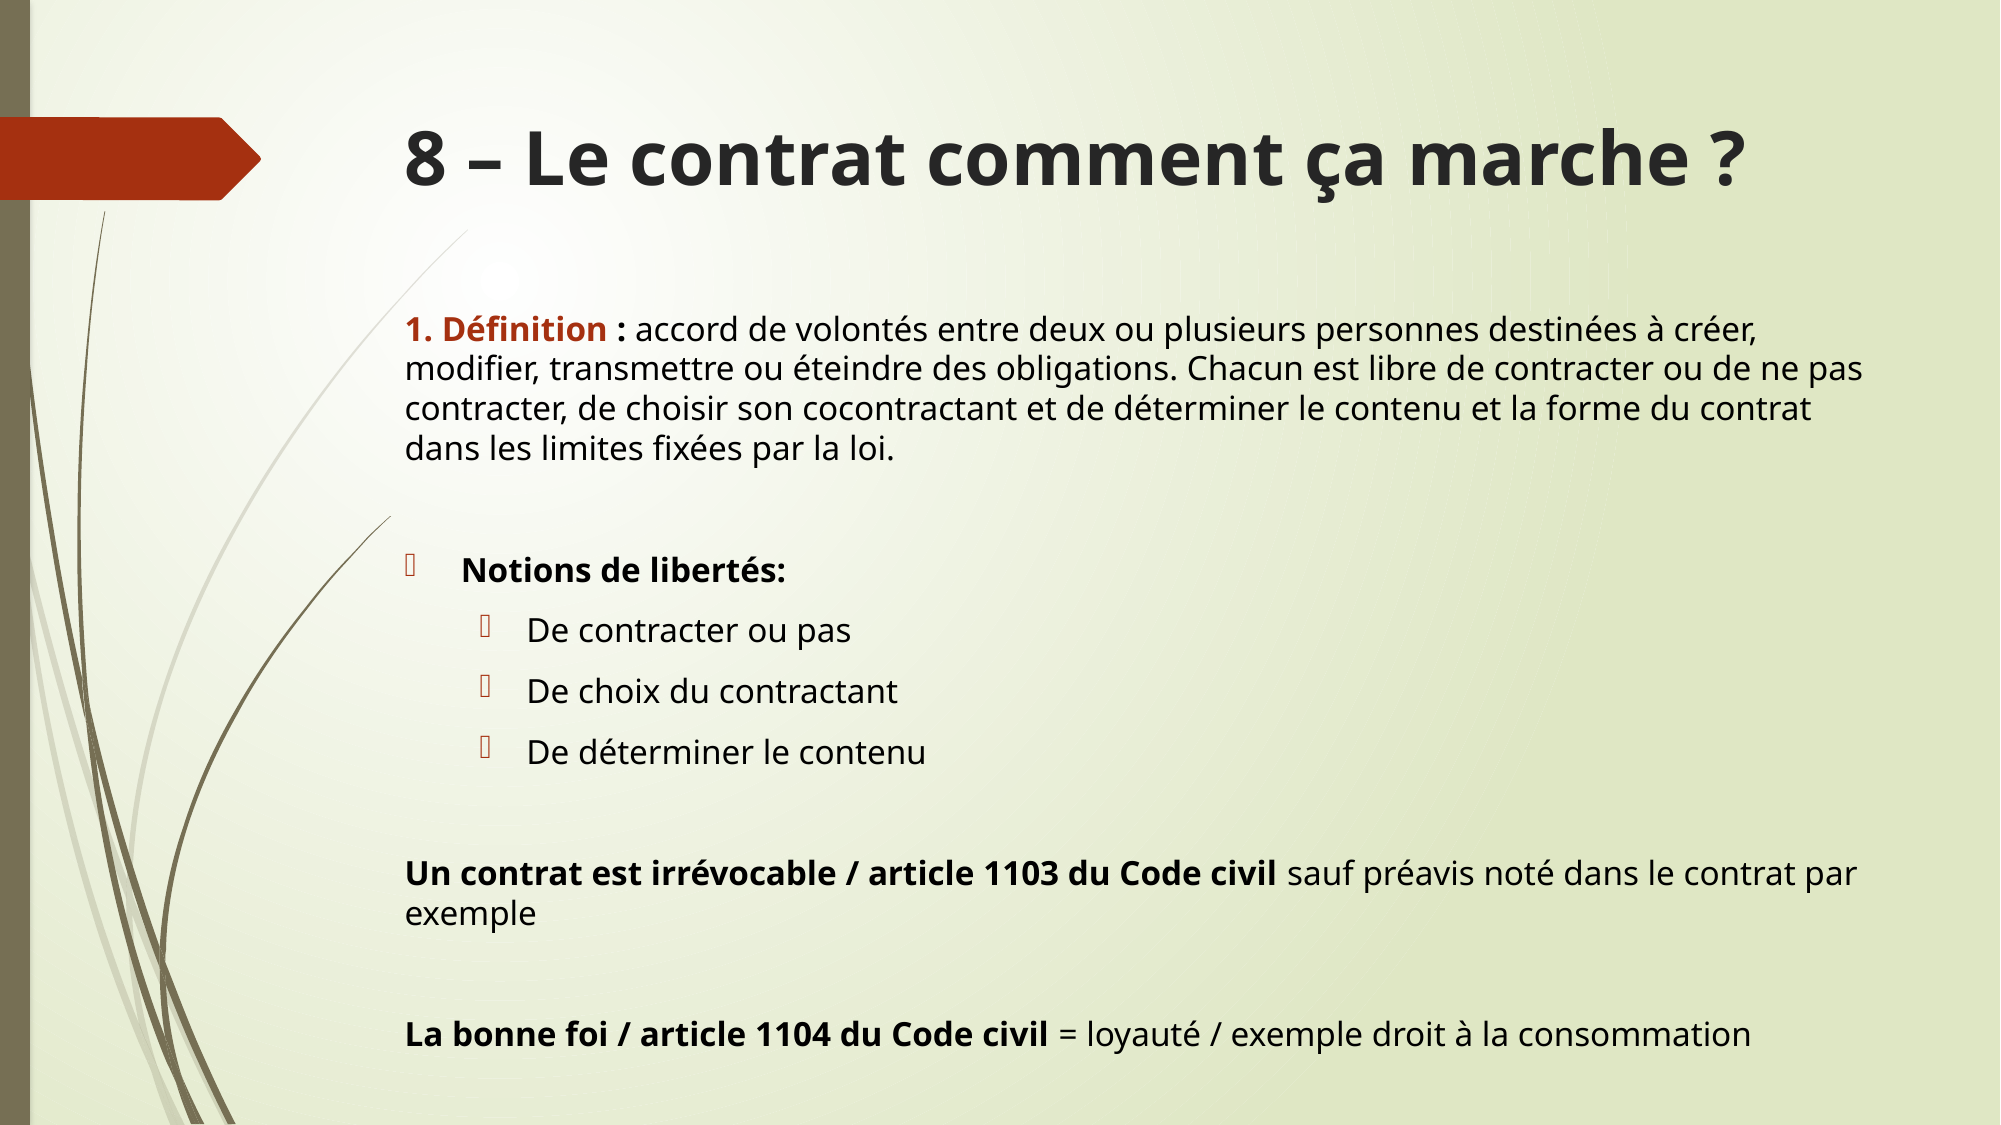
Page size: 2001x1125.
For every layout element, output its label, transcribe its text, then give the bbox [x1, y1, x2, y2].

title 8 – Le contrat comment ça marche ? [389, 102, 1953, 313]
list 1. Définition : accord de volontés entre deux ou plusieurs personnes destinées à créer, modifier, transmettre ou éteindre des obligations. Chacun est libre de contracter ou de ne pas contracter, de choisir son cocontractant et de déterminer le contenu et la forme du contrat dans les limites fixées par la loi. Notions de libertés: De contracter ou pas De choix du contractant De déterminer le contenu Un contrat est irrévocable / article 1103 du Code civil sauf préavis noté dans le contrat par exemple La bonne foi / article 1104 du Code civil = loyauté / exemple droit à la consommation [389, 239, 1888, 1107]
